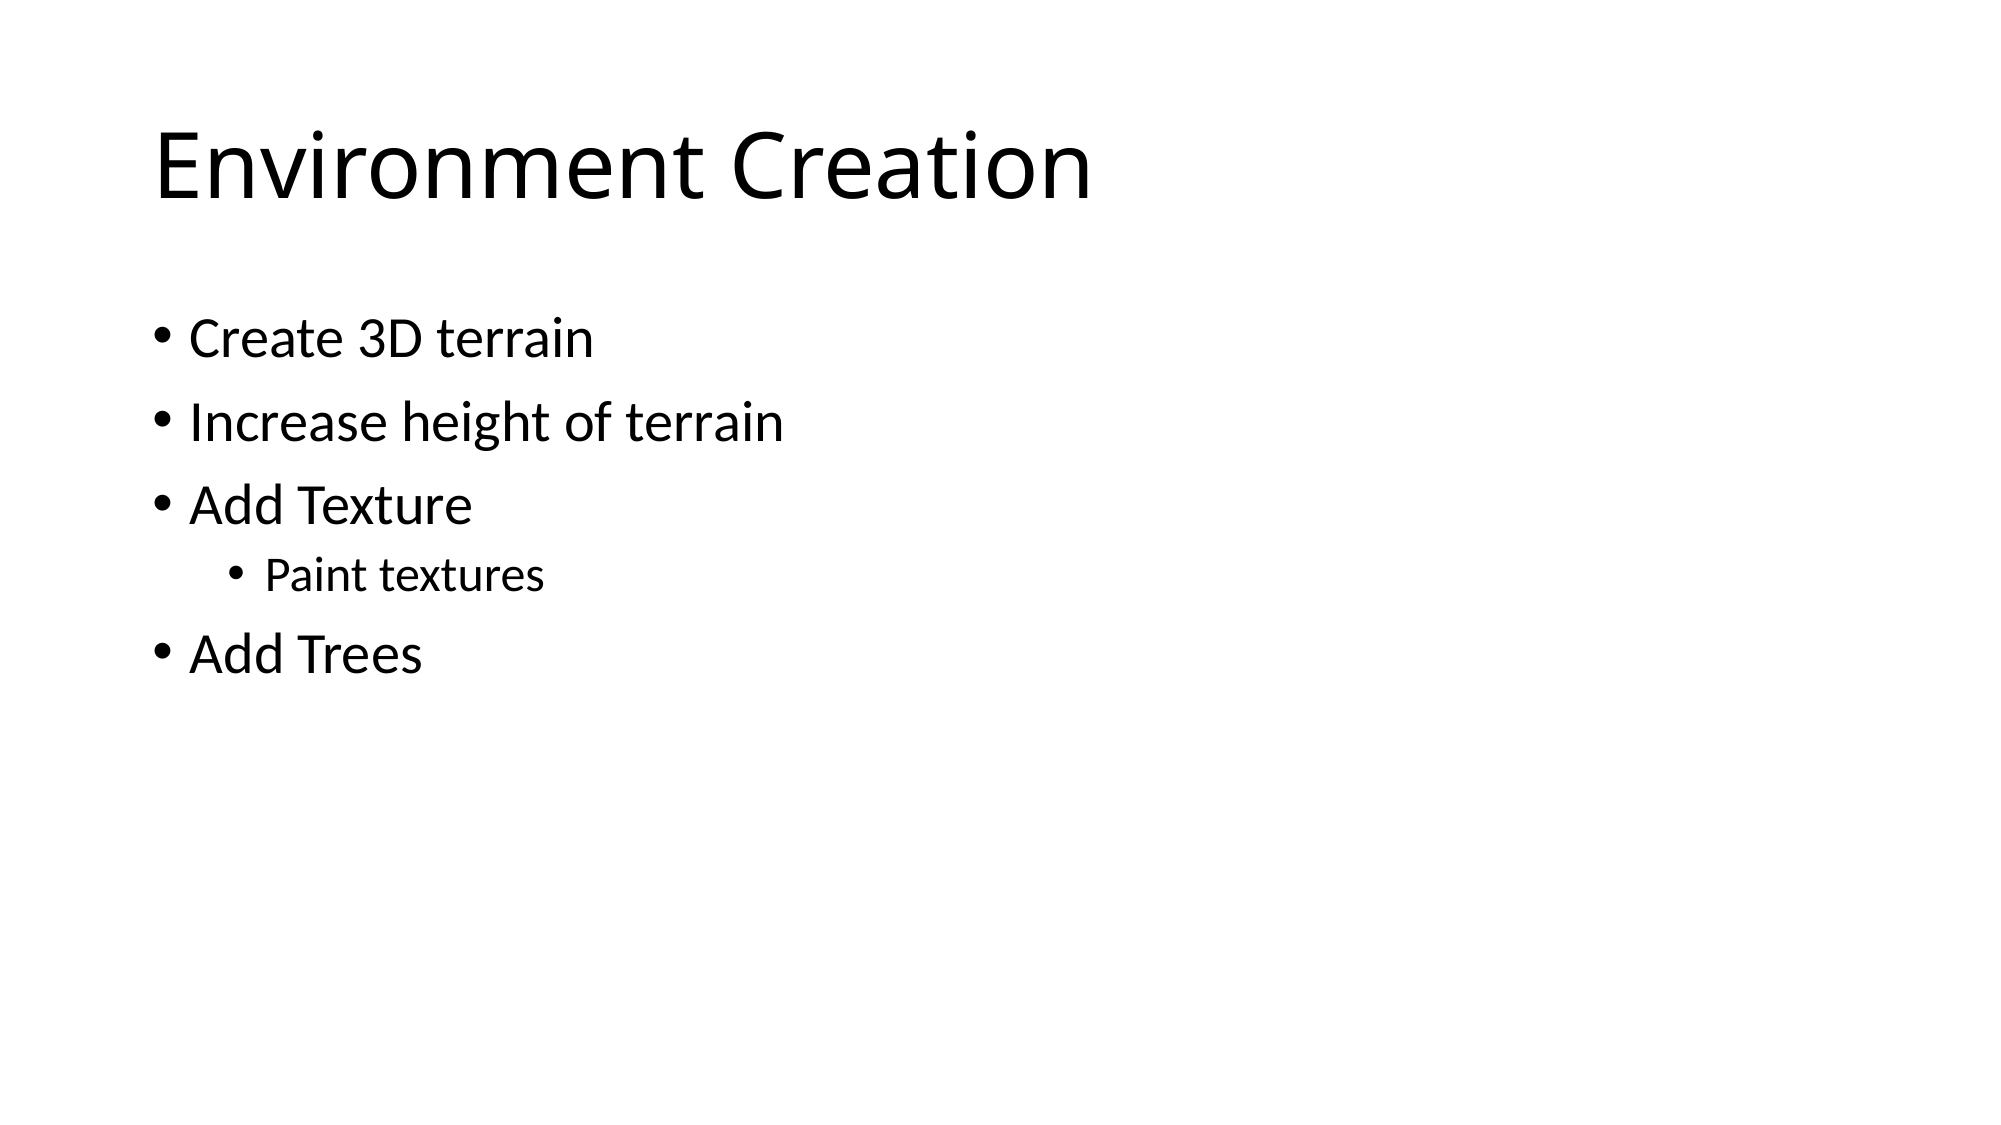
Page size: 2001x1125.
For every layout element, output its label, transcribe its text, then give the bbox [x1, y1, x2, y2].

list Create 3D terrain Increase height of terrain Add Texture Paint textures Add Trees [137, 299, 1863, 1014]
title Environment Creation [137, 59, 1863, 278]
